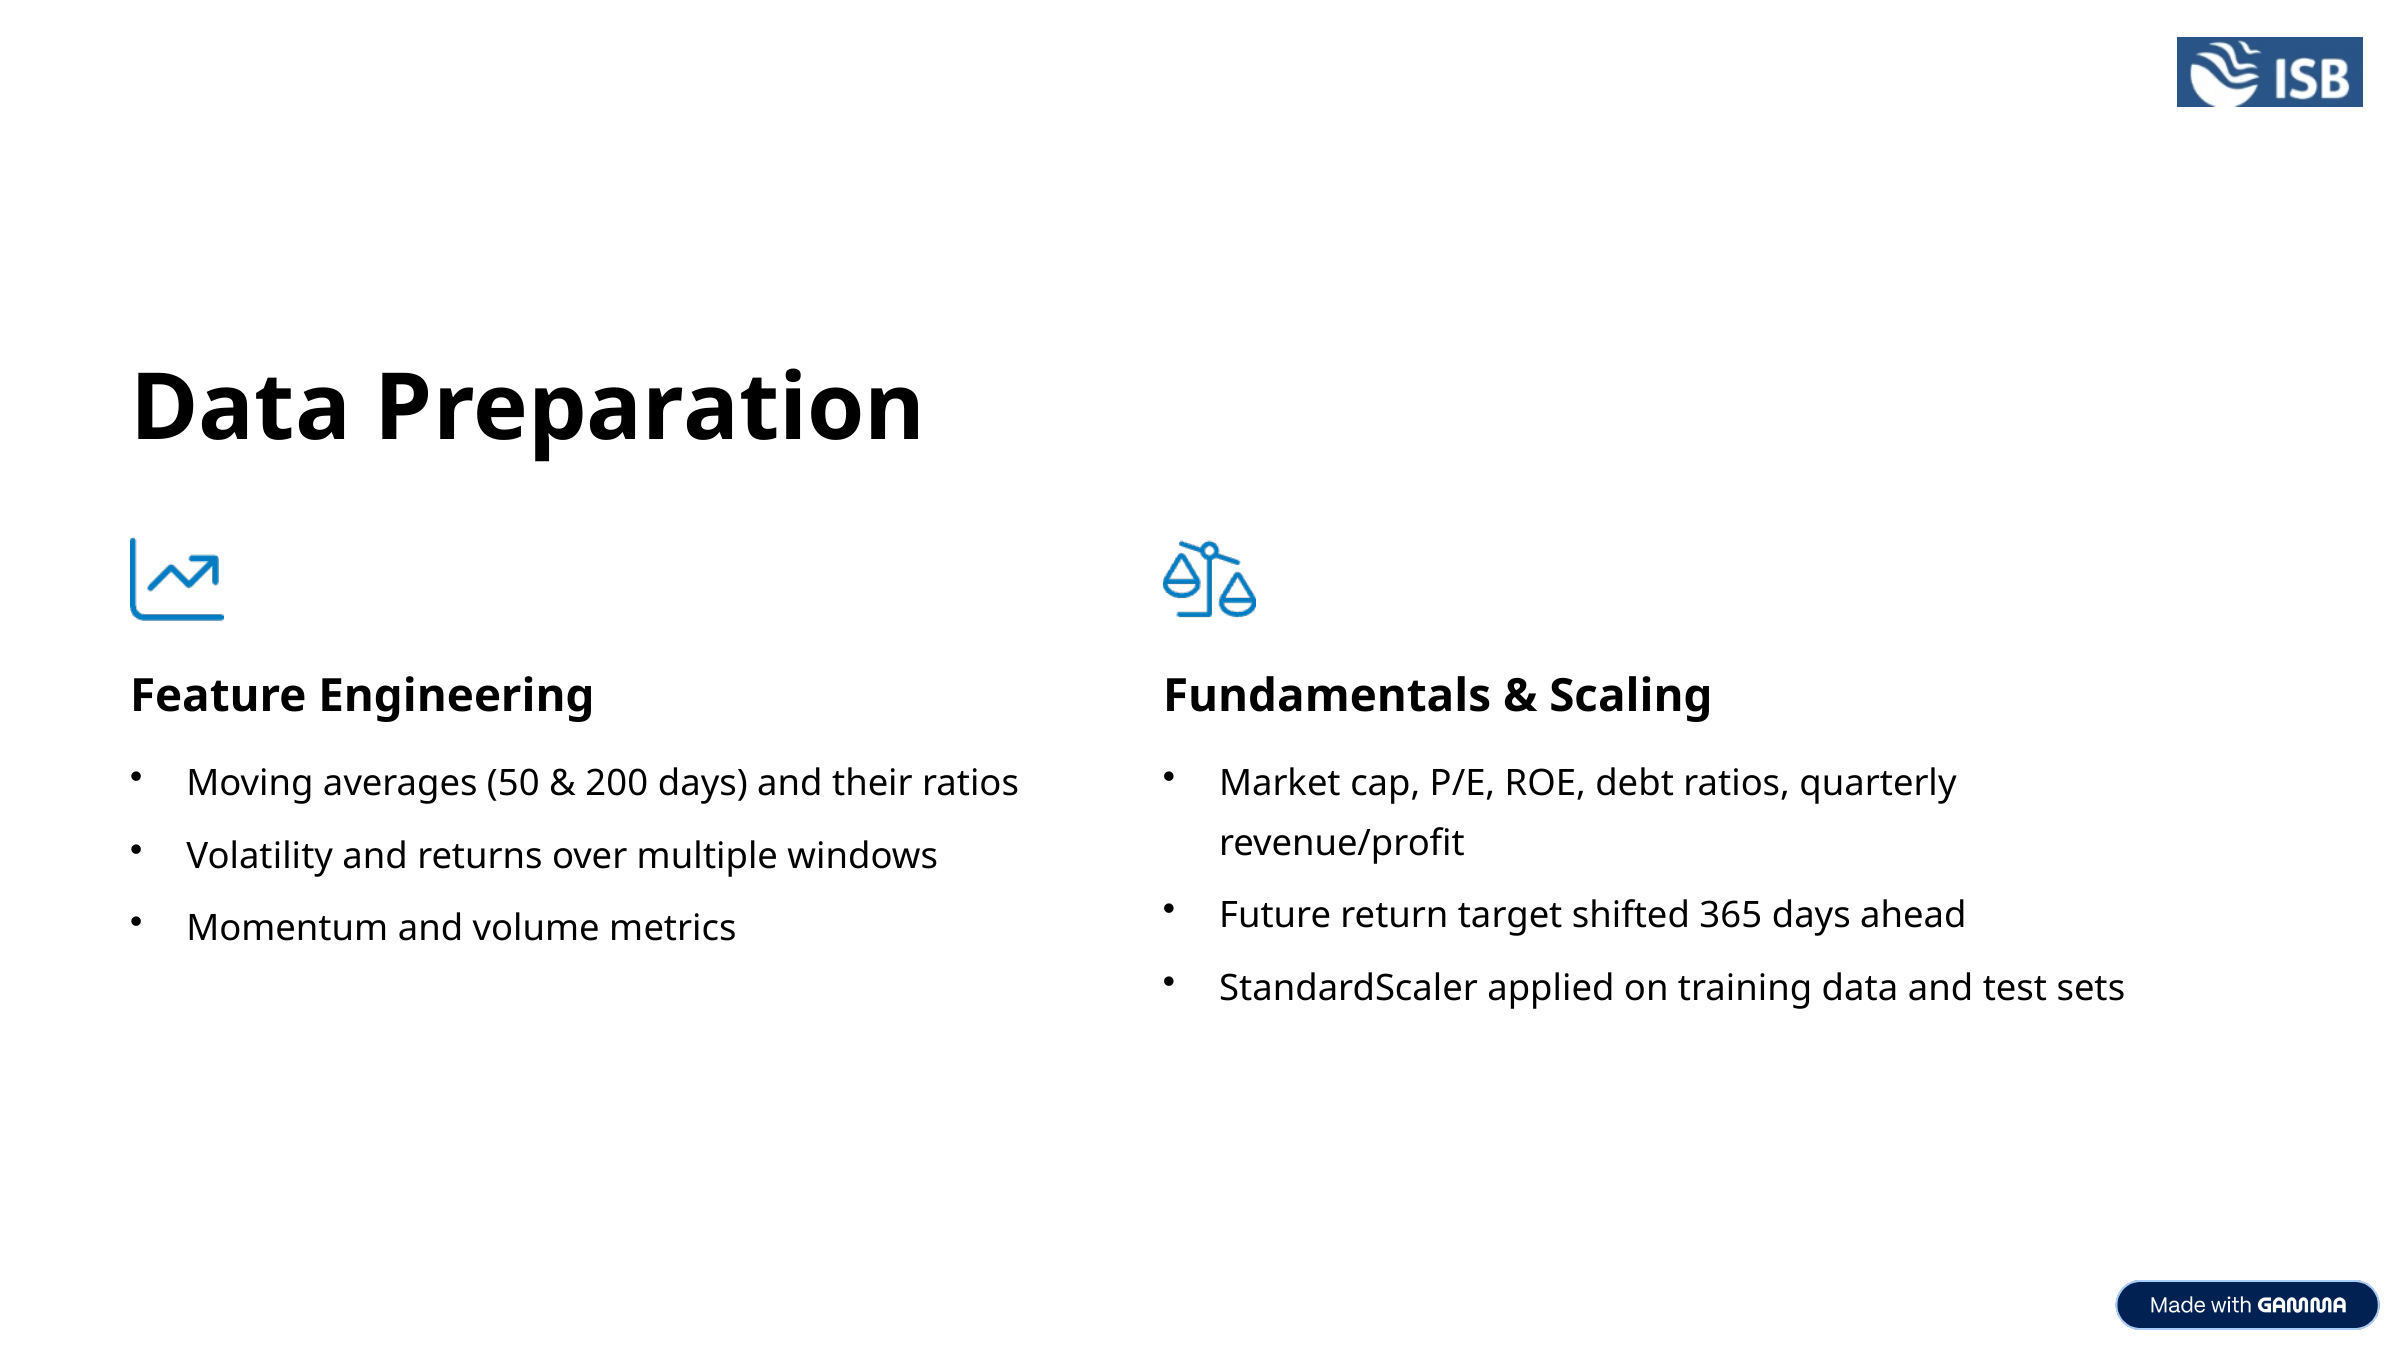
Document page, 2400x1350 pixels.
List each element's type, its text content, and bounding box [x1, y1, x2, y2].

picture [1162, 532, 1257, 626]
text_box Moving averages (50 & 200 days) and their ratios [130, 743, 1108, 804]
picture [2106, 1271, 2389, 1339]
picture [2177, 37, 2363, 107]
text_box Feature Engineering [130, 663, 596, 722]
picture [130, 532, 224, 626]
text_box StandardScaler applied on training data and test sets [1162, 948, 2140, 1008]
text_box Market cap, P/E, ROE, debt ratios, quarterly revenue/profit [1162, 743, 2140, 863]
text_box Data Preparation [130, 342, 1061, 459]
text_box Future return target shifted 365 days ahead [1162, 875, 2140, 936]
text_box Fundamentals & Scaling [1163, 663, 1687, 722]
text_box Momentum and volume metrics [130, 888, 1108, 949]
text_box Volatility and returns over multiple windows [130, 816, 1108, 876]
